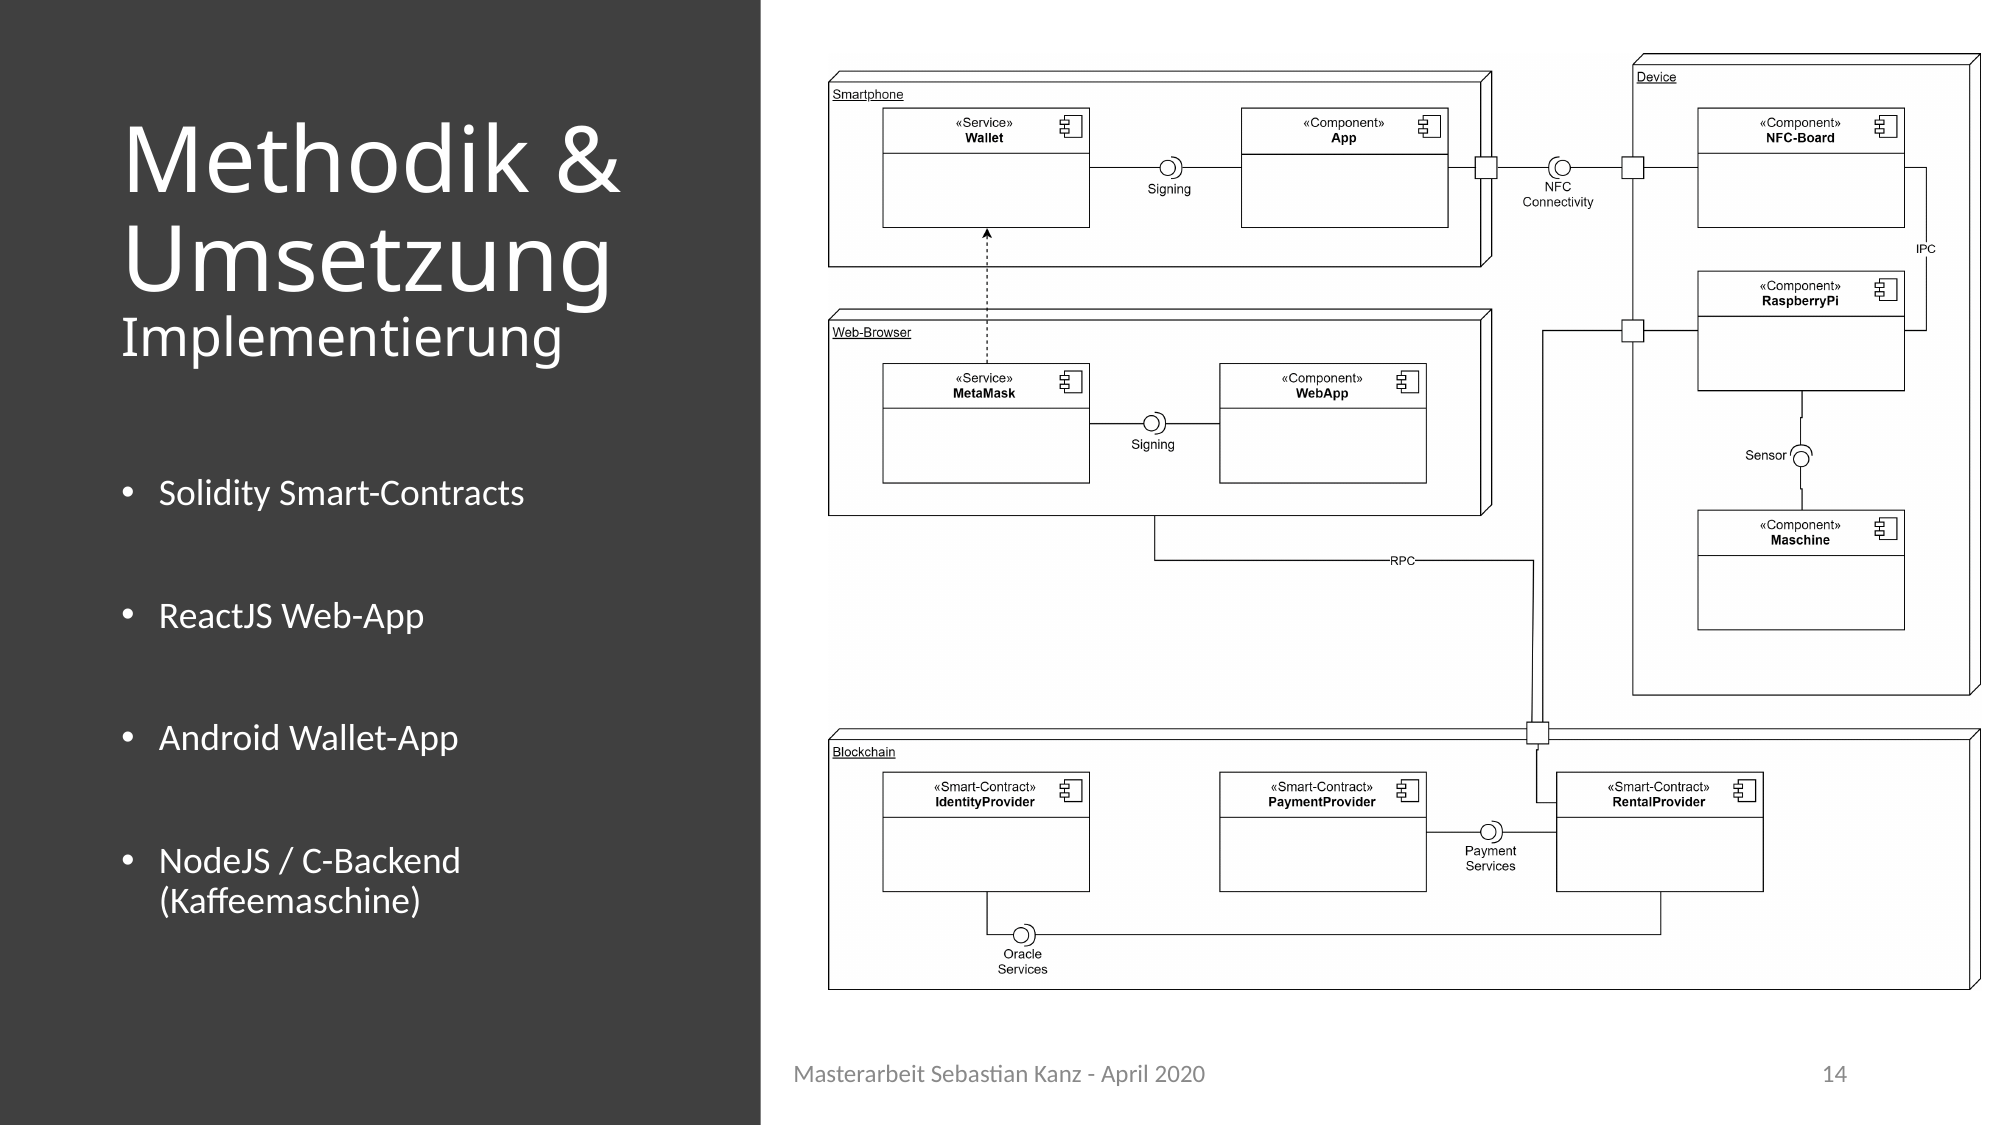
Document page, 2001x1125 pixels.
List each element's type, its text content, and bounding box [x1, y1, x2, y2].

slide_number 14 [1412, 1042, 1863, 1103]
footer Masterarbeit Sebastian Kanz - April 2020 [662, 1042, 1338, 1103]
title Methodik & Umsetzung Implementierung [106, 103, 731, 379]
list Solidity Smart-Contracts ReactJS Web-App Android Wallet-App NodeJS / C-Backend (Kaffeemaschine) [106, 399, 708, 1020]
text_box [759, 0, 2000, 1125]
picture [828, 53, 1982, 991]
